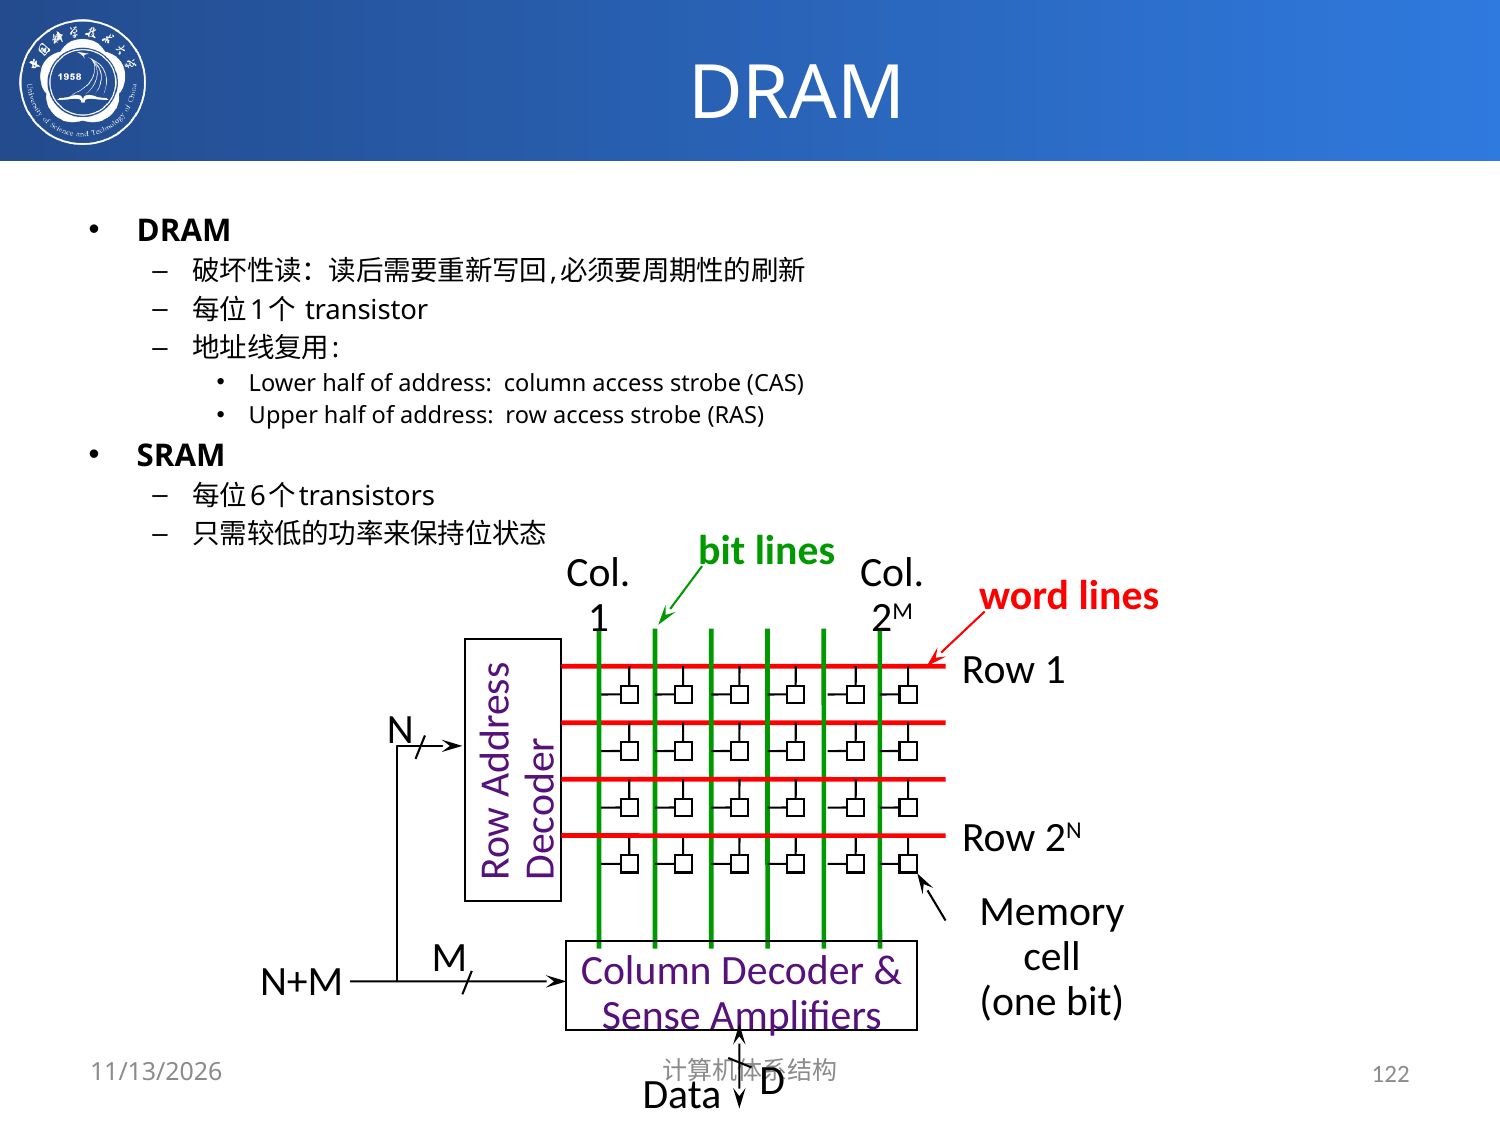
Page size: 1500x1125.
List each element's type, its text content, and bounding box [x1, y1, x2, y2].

title DRAM [169, 24, 1425, 153]
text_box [249, 520, 1173, 1122]
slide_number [75, 1042, 245, 1103]
picture [19, 19, 146, 145]
list DRAM 破坏性读：读后需要重新写回,必须要周期性的刷新 每位1个 transistor 地址线复用: Lower half of address: column access strobe (CAS) Upper half of address: row access strobe (RAS) SRAM 每位6个transistors 只需较低的功率来保持位状态 [73, 202, 1427, 563]
slide_number 122 [1178, 1042, 1425, 1103]
